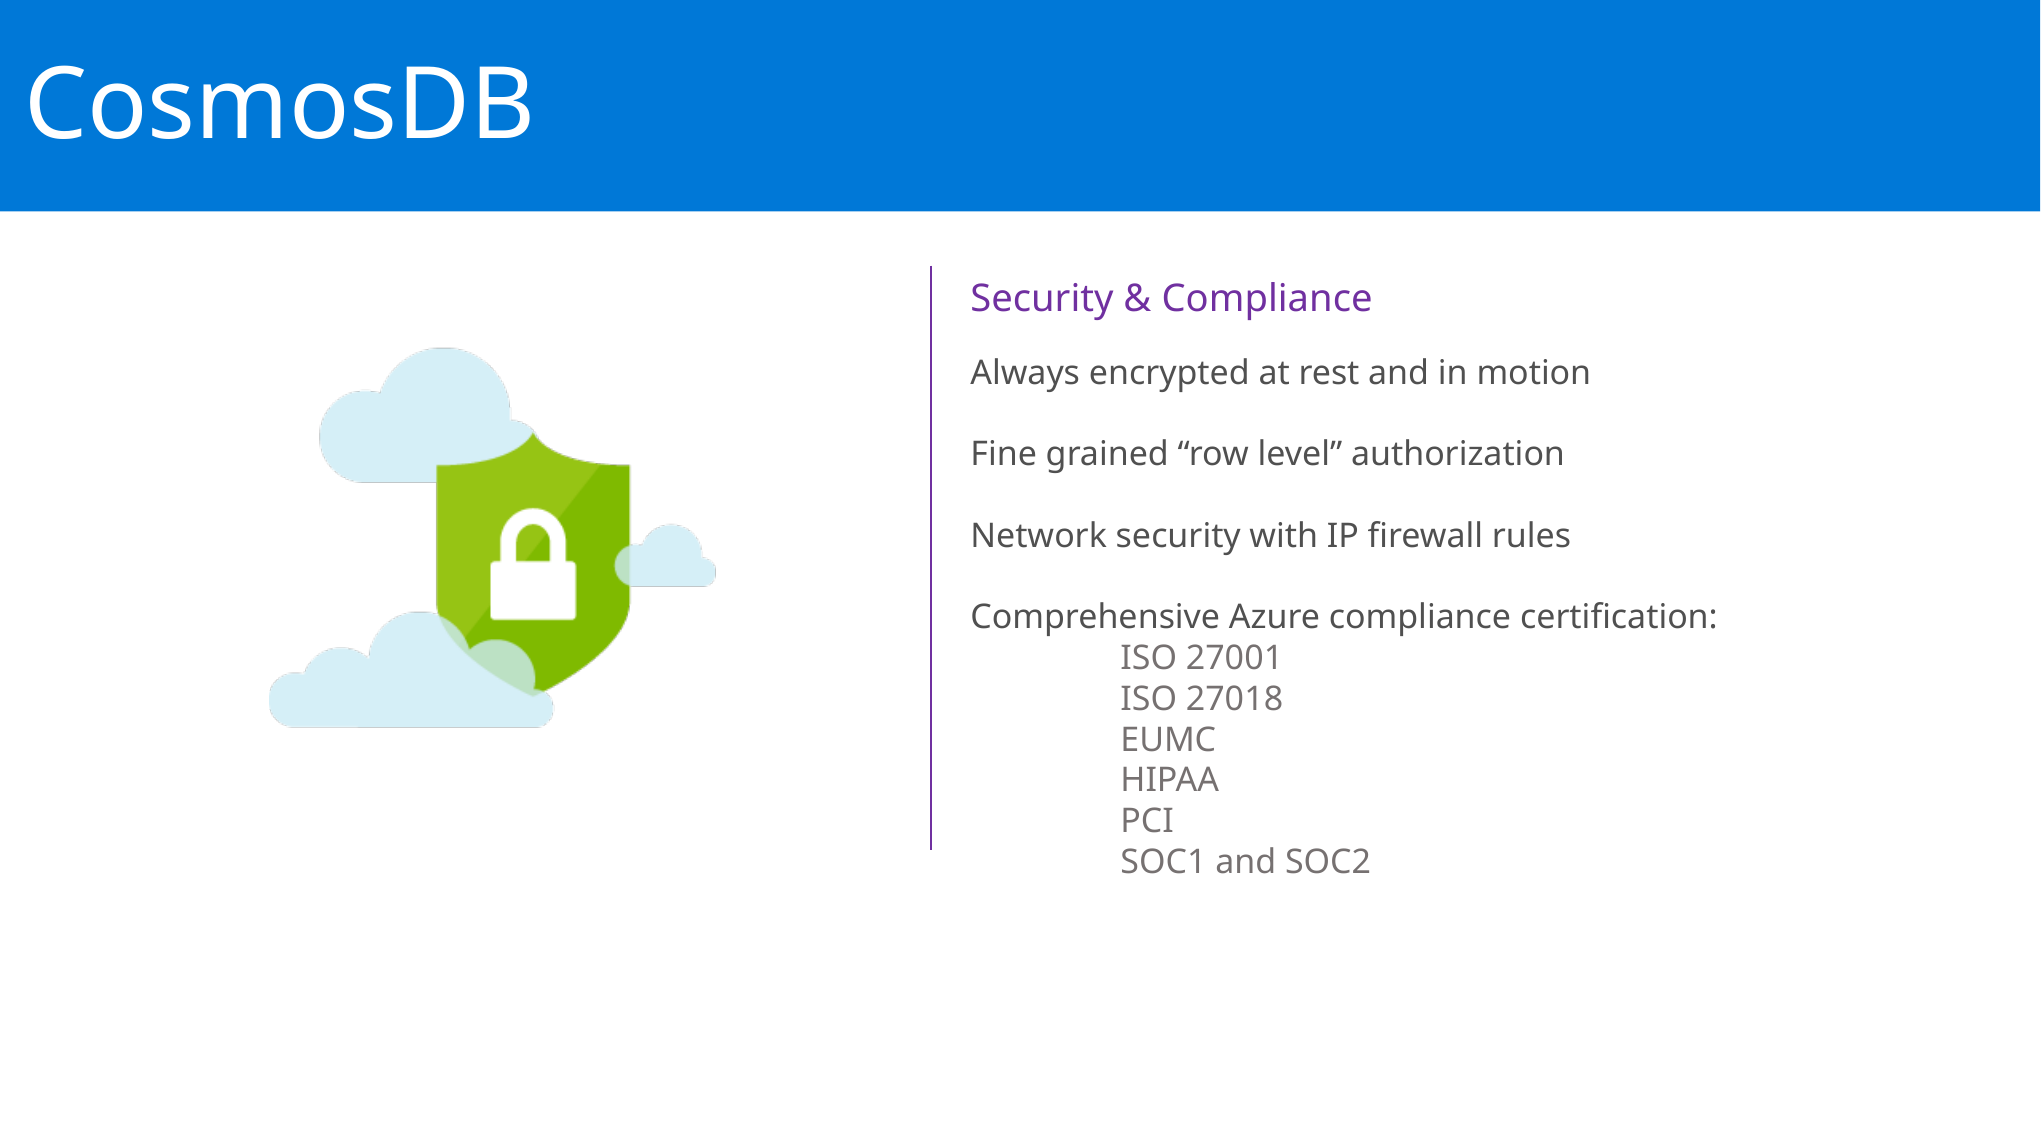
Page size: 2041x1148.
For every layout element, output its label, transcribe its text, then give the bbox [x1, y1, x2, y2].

text_box Always encrypted at rest and in motion Fine grained “row level” authorization Network security with IP firewall rules Comprehensive Azure compliance certification: ISO 27001 ISO 27018 EUMC HIPAA PCI SOC1 and SOC2 [955, 342, 1805, 929]
text_box CosmosDB [0, 0, 2041, 212]
picture [269, 342, 719, 734]
text_box Security & Compliance [955, 265, 1672, 327]
